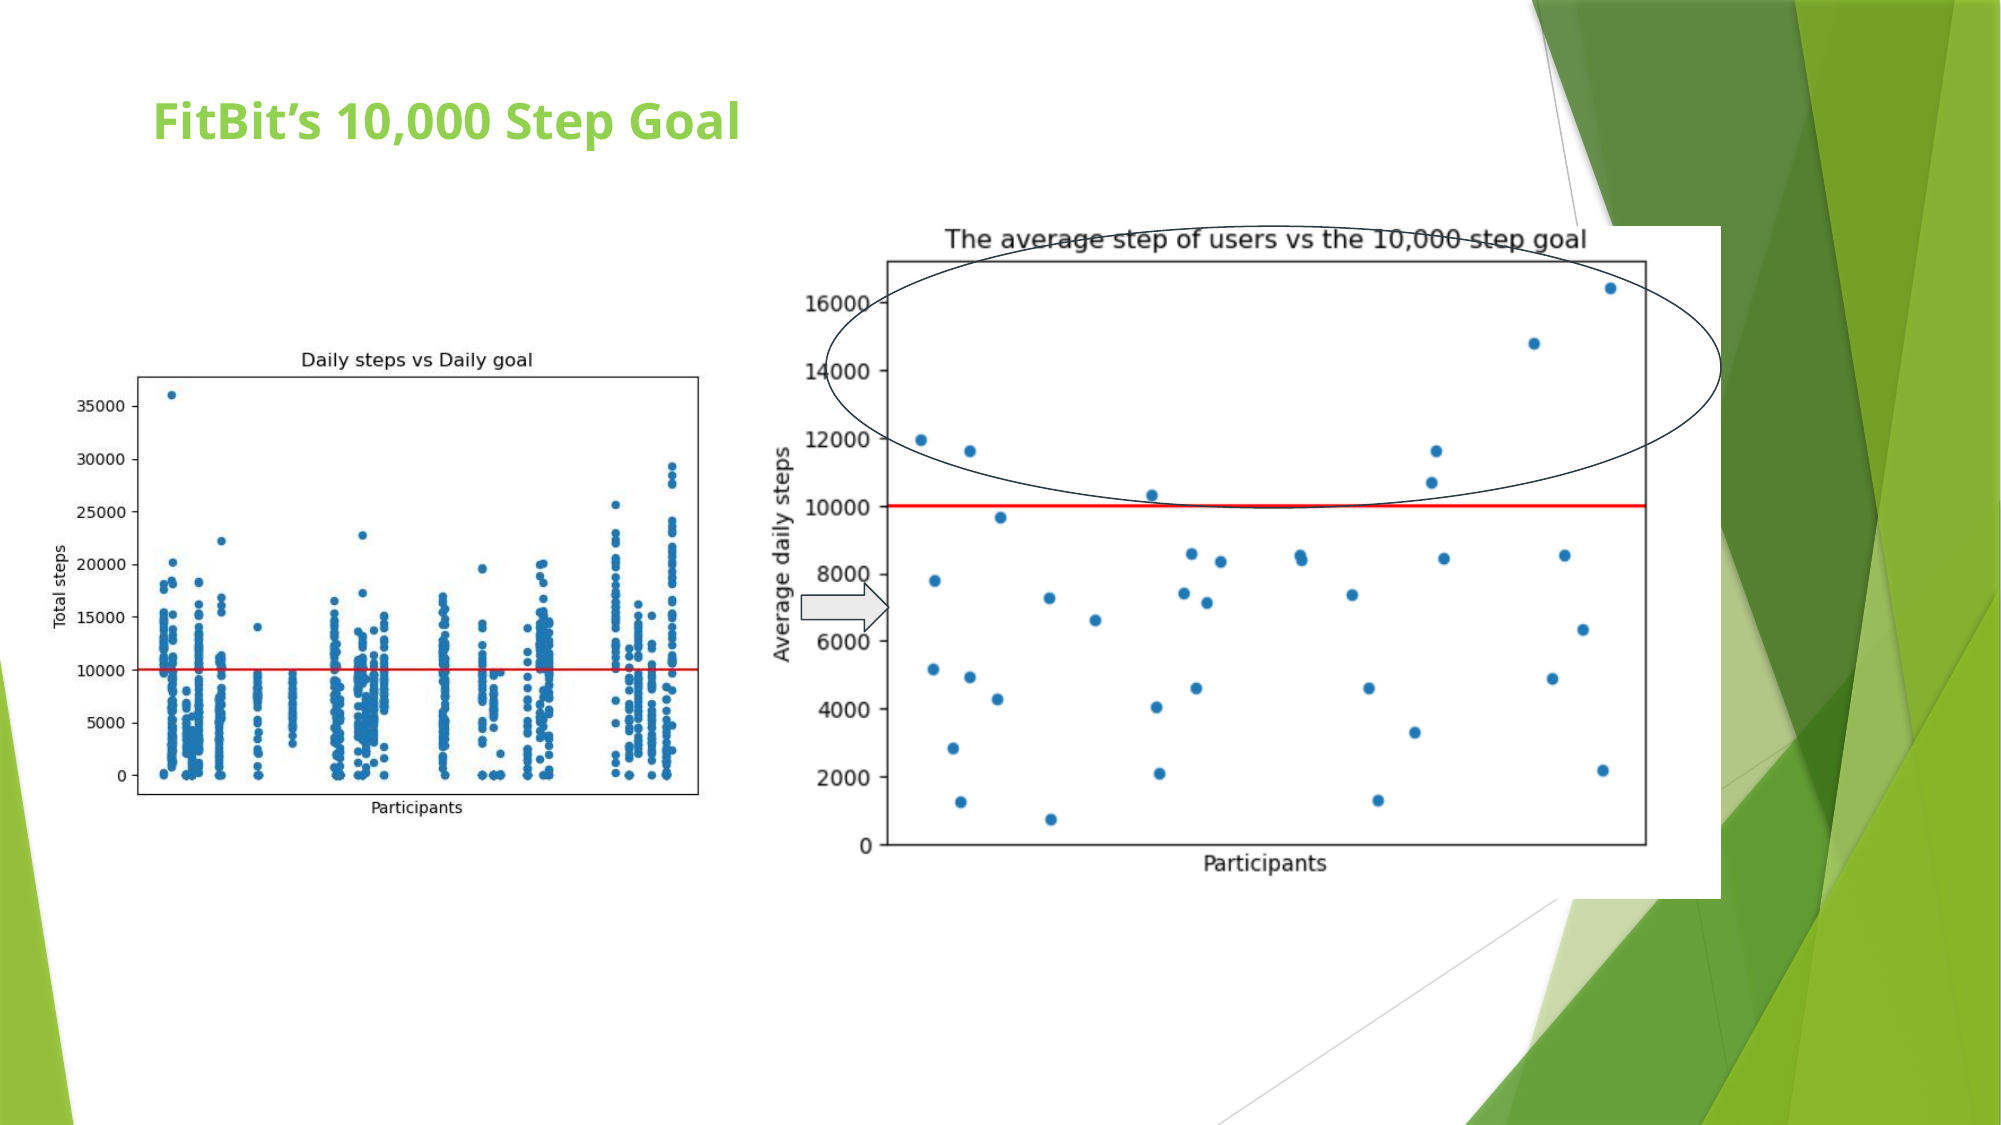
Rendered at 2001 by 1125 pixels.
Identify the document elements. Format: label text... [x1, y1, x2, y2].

text_box FitBit’s 10,000 Step Goal [137, 82, 757, 158]
picture [46, 225, 1722, 900]
